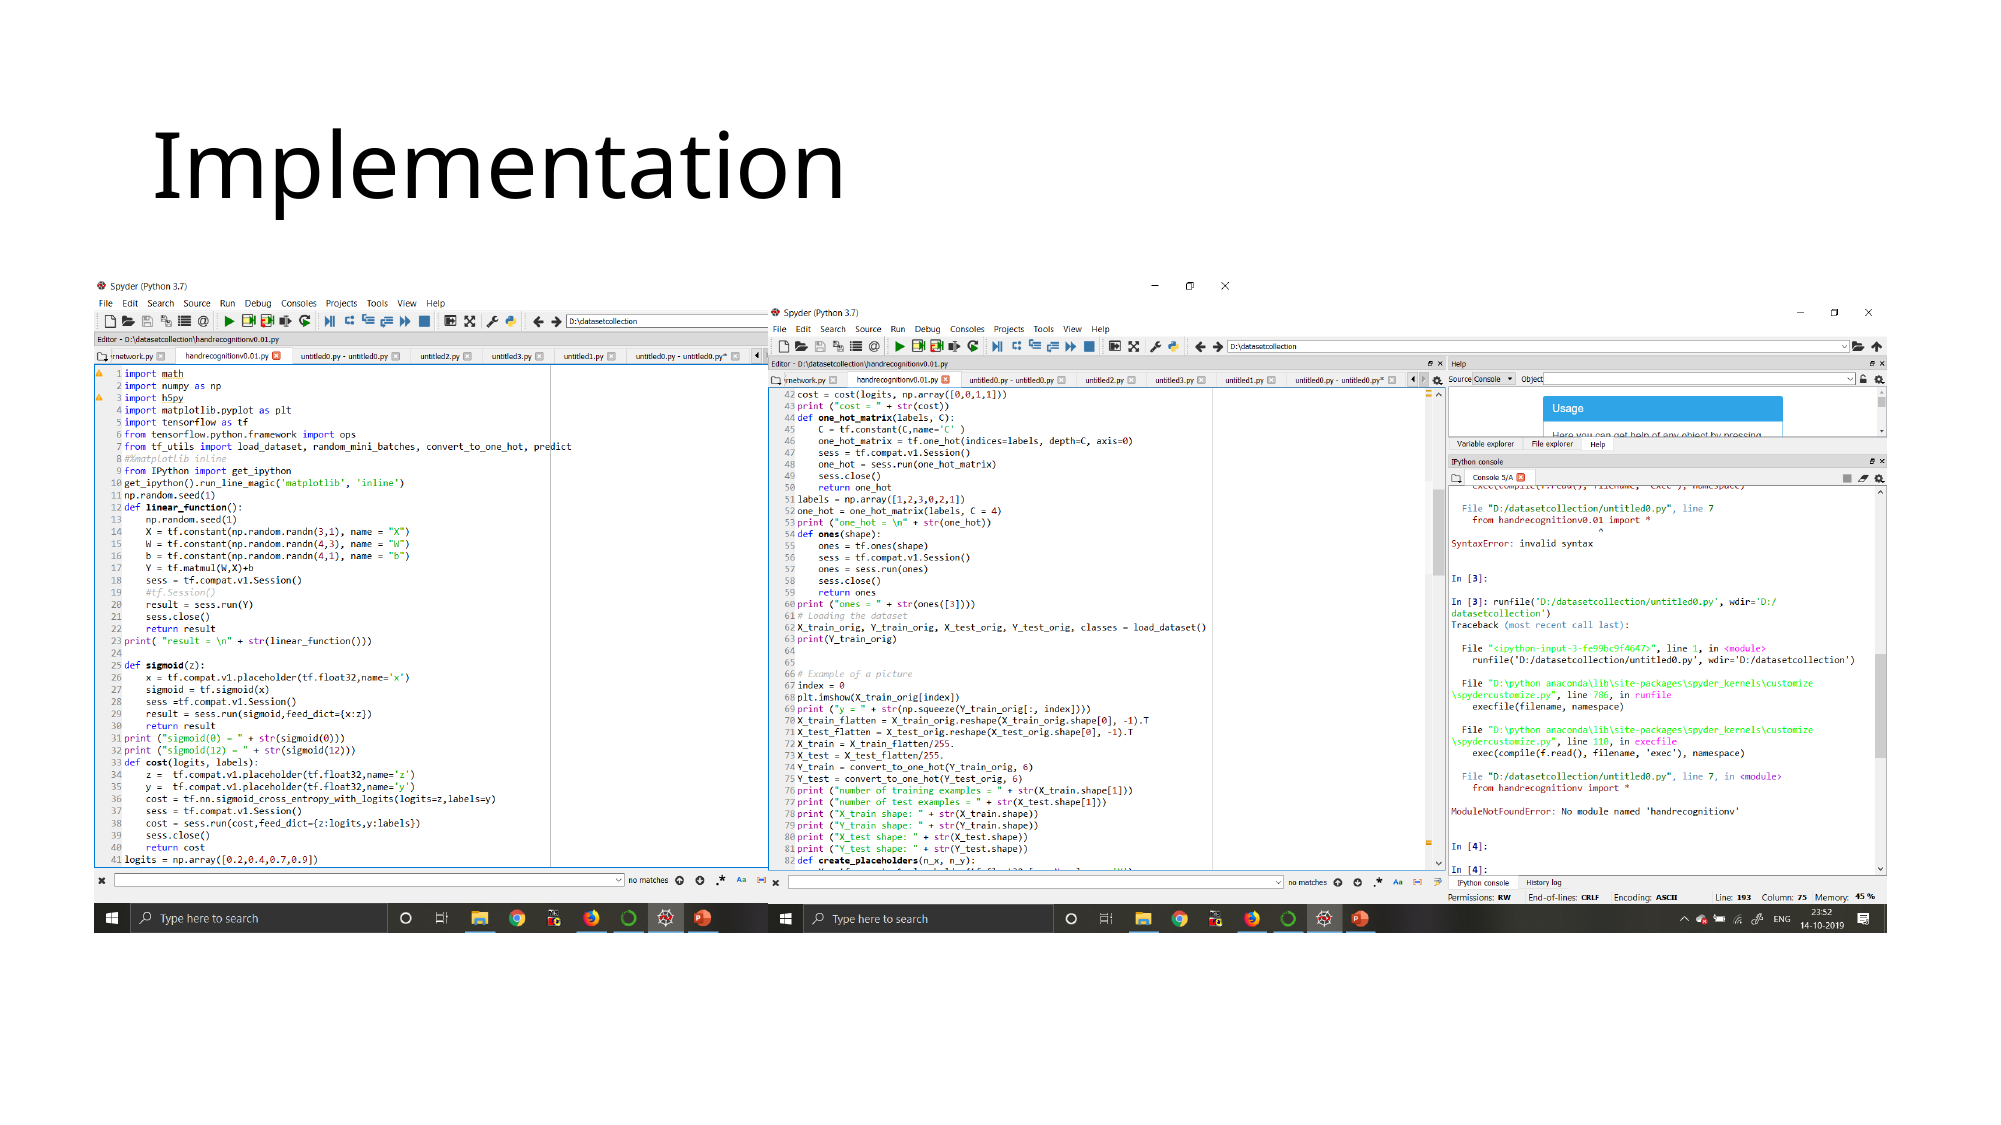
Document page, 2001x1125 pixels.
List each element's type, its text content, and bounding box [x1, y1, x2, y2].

title Implementation [137, 59, 1863, 278]
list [94, 277, 1244, 933]
picture [768, 304, 1887, 933]
